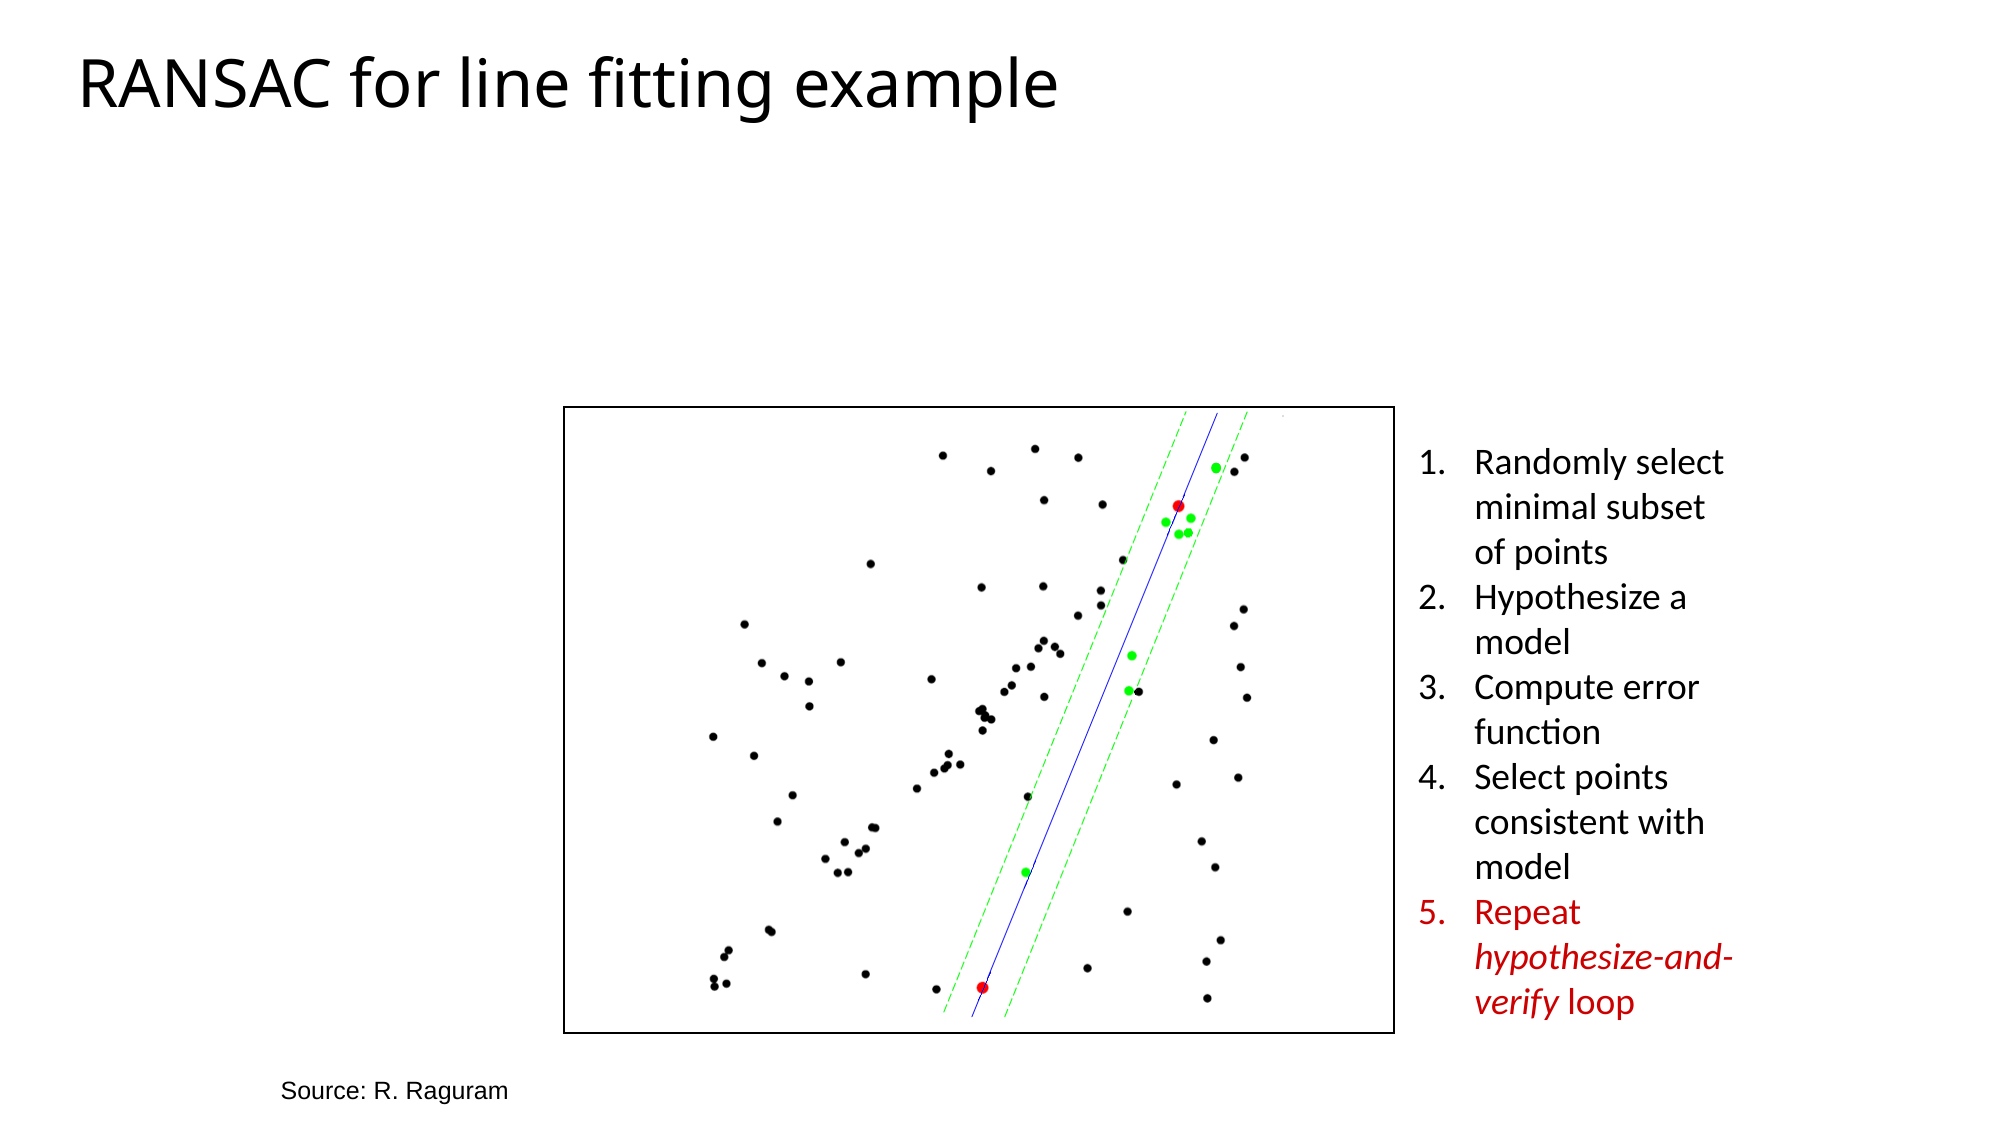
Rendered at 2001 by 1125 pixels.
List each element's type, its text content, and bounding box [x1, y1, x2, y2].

text_box Randomly select minimal subset of points Hypothesize a model Compute error function Select points consistent with model Repeat hypothesize-and-verify loop [1403, 429, 1750, 1075]
picture [564, 407, 1394, 1033]
title RANSAC for line fitting example [62, 12, 1951, 151]
text_box Source: R. Raguram [265, 1067, 525, 1112]
